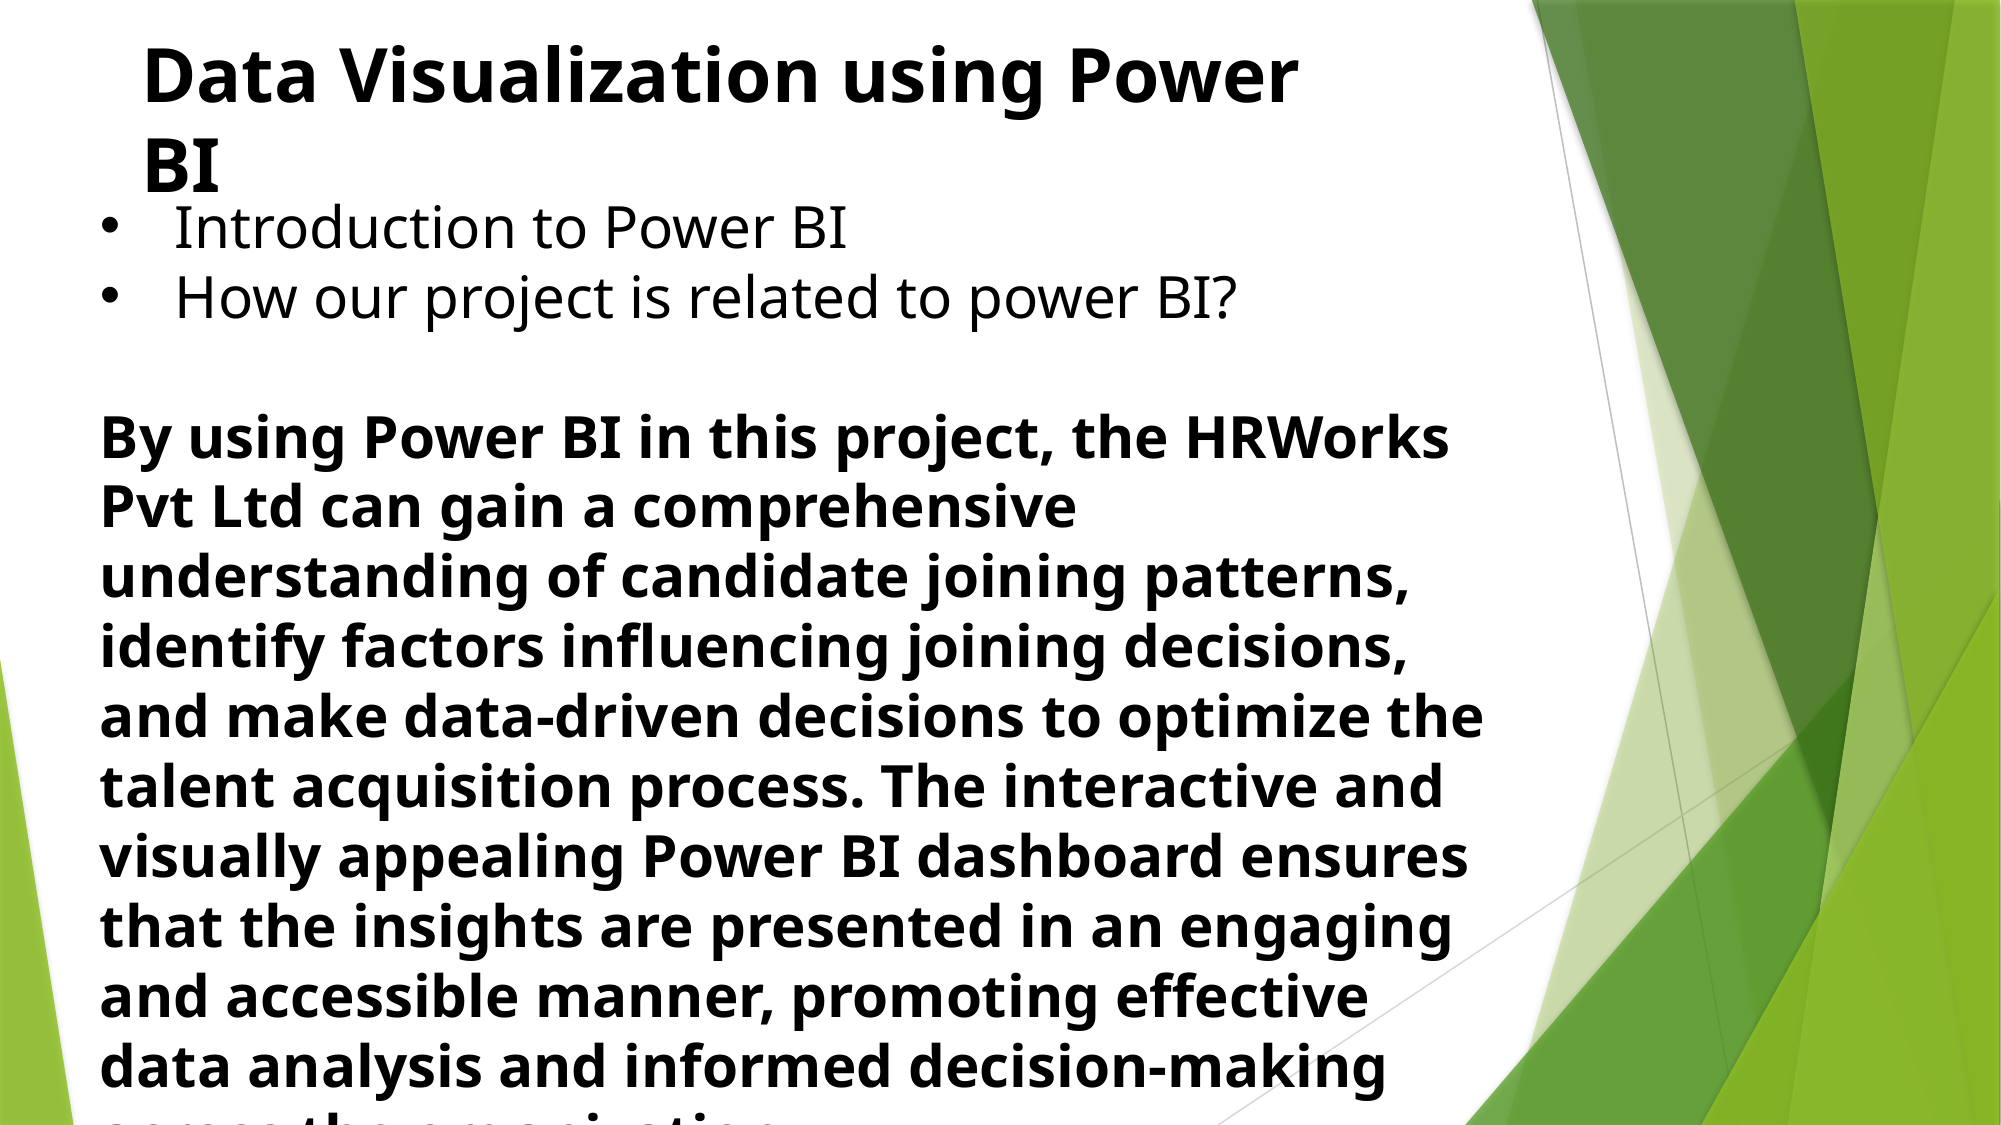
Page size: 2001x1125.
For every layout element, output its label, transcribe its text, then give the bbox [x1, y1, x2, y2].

text_box Introduction to Power BI How our project is related to power BI? By using Power BI in this project, the HRWorks Pvt Ltd can gain a comprehensive understanding of candidate joining patterns, identify factors influencing joining decisions, and make data-driven decisions to optimize the talent acquisition process. The interactive and visually appealing Power BI dashboard ensures that the insights are presented in an engaging and accessible manner, promoting effective data analysis and informed decision-making across the organization. [85, 182, 1505, 1125]
text_box Data Visualization using Power BI [126, 20, 1409, 216]
